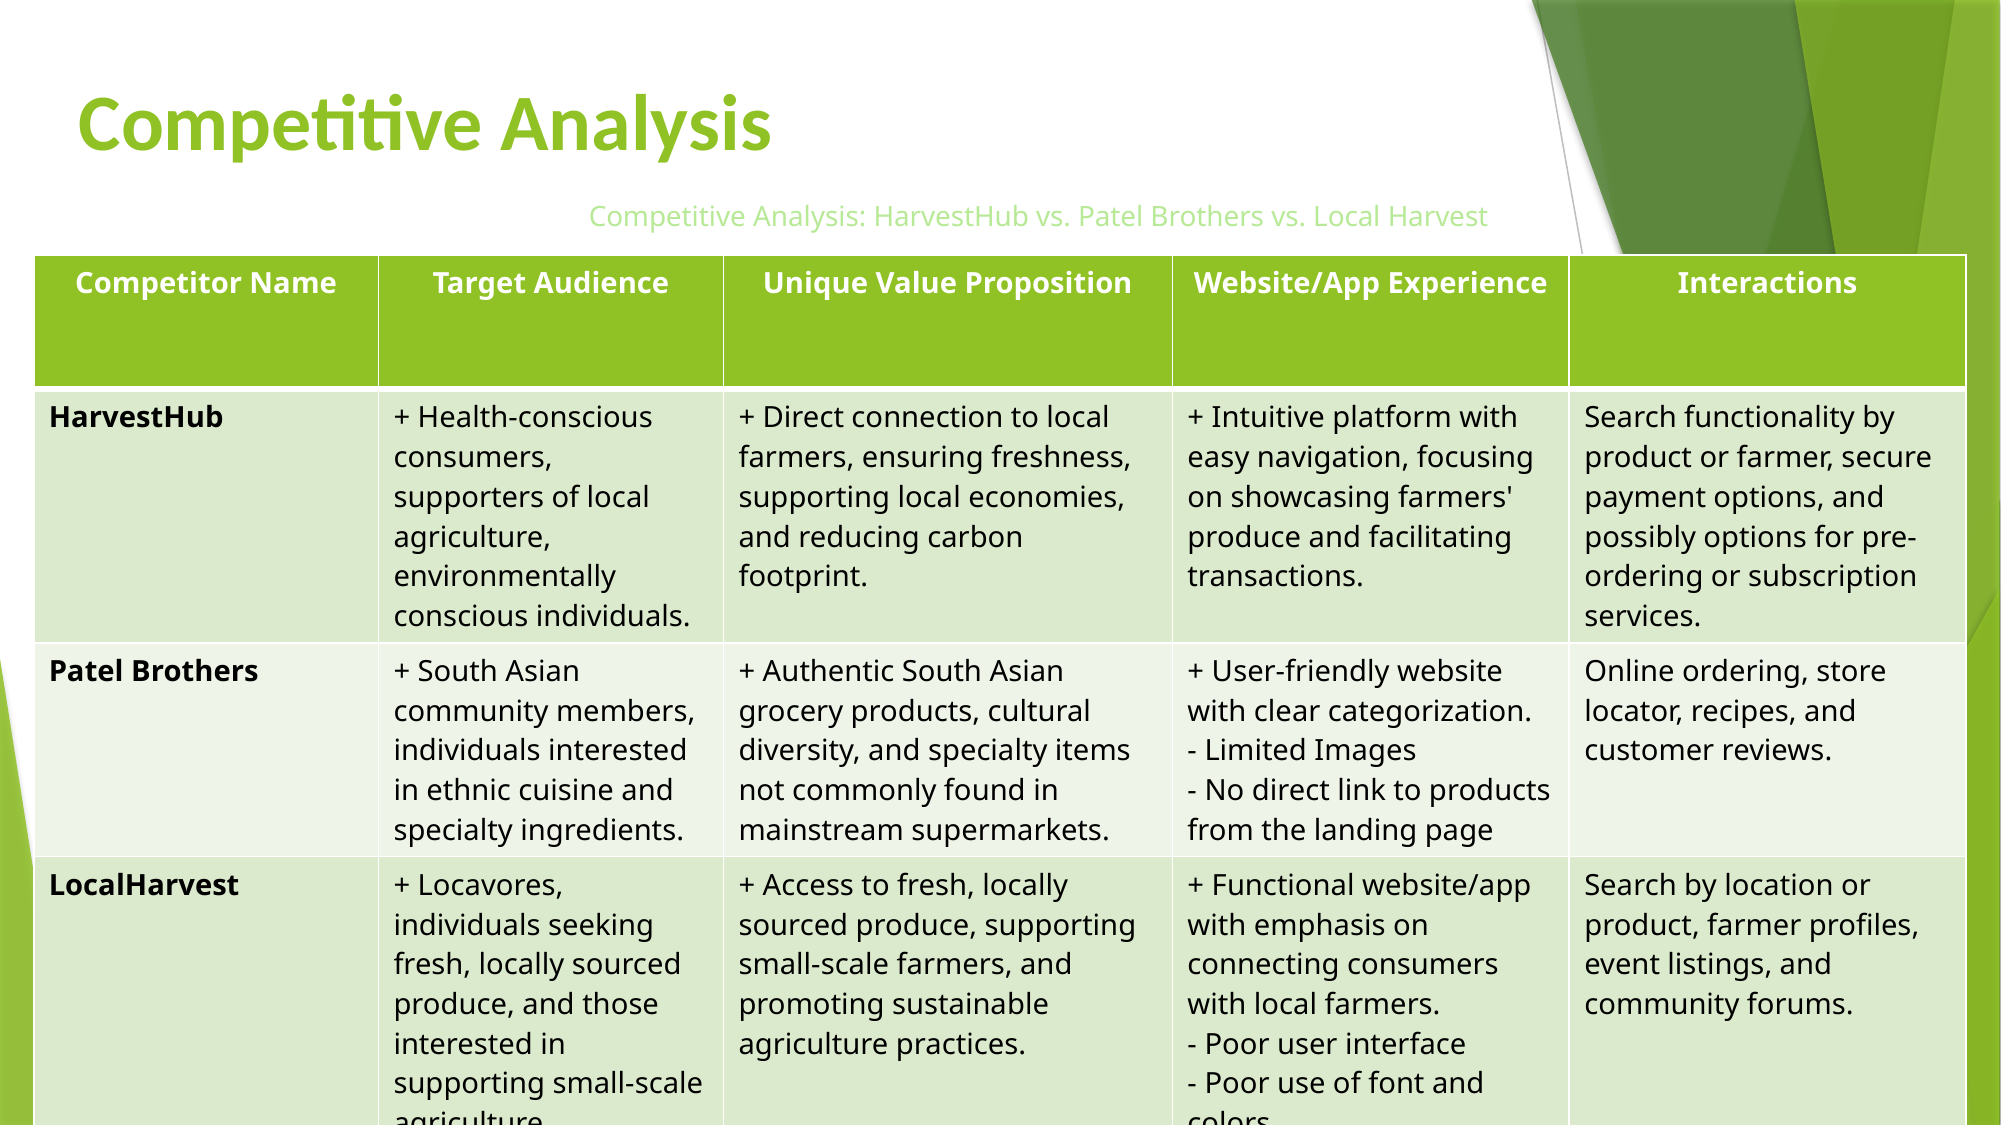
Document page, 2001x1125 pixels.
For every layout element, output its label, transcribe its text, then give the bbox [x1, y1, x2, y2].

table_cell + Direct connection to local farmers, ensuring freshness, supporting local economies, and reducing carbon footprint. [724, 392, 1172, 642]
table_cell + Health-conscious consumers, supporters of local agriculture, environmentally conscious individuals. [379, 392, 723, 642]
table_header Interactions [1570, 256, 1965, 386]
table_header Competitor Name [35, 256, 378, 386]
table_cell Search functionality by product or farmer, secure payment options, and possibly options for pre-ordering or subscription services. [1570, 392, 1965, 642]
table_cell LocalHarvest [35, 857, 378, 1125]
table_cell Online ordering, store locator, recipes, and customer reviews. [1570, 644, 1965, 856]
table_cell + Intuitive platform with easy navigation, focusing on showcasing farmers' produce and facilitating transactions. [1173, 392, 1568, 642]
table_cell + User-friendly website with clear categorization. - Limited Images - No direct link to products from the landing page [1173, 644, 1568, 856]
table_cell + Functional website/app with emphasis on connecting consumers with local farmers. - Poor user interface - Poor use of font and colors [1173, 857, 1568, 1125]
table_header Target Audience [379, 256, 723, 386]
table_header Website/App Experience [1173, 256, 1568, 386]
table_cell + South Asian community members, individuals interested in ethnic cuisine and specialty ingredients. [379, 644, 723, 856]
table_cell + Access to fresh, locally sourced produce, supporting small-scale farmers, and promoting sustainable agriculture practices. [724, 857, 1172, 1125]
title Competitive Analysis [63, 63, 1504, 175]
table_cell + Locavores, individuals seeking fresh, locally sourced produce, and those interested in supporting small-scale agriculture. [379, 857, 723, 1125]
table_header Unique Value Proposition [724, 256, 1172, 386]
table_cell + Authentic South Asian grocery products, cultural diversity, and specialty items not commonly found in mainstream supermarkets. [724, 644, 1172, 856]
table_cell Search by location or product, farmer profiles, event listings, and community forums. [1570, 857, 1965, 1125]
text_box Competitive Analysis: HarvestHub vs. Patel Brothers vs. Local Harvest [0, 191, 1504, 241]
table_cell HarvestHub [35, 392, 378, 642]
table_cell Patel Brothers [35, 644, 378, 856]
